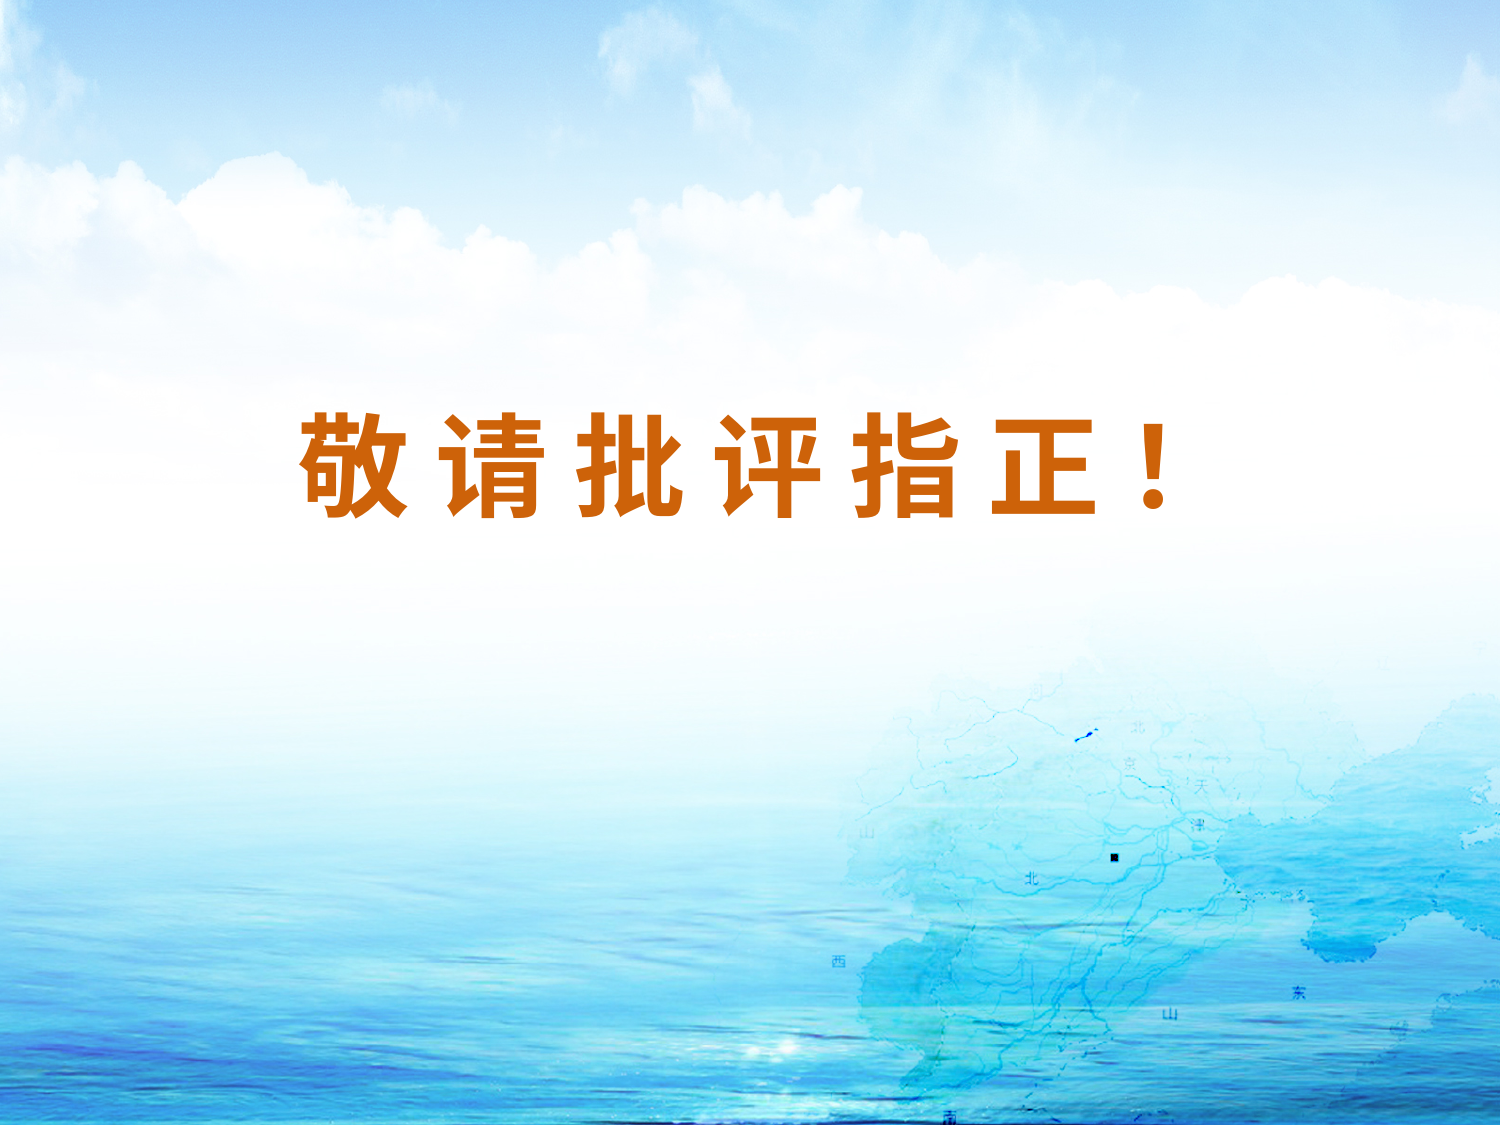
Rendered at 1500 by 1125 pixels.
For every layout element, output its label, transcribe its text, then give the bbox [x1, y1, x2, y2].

picture [0, 0, 1500, 1125]
text_box 敬 请 批 评 指 正 ！ [17, 267, 1500, 594]
